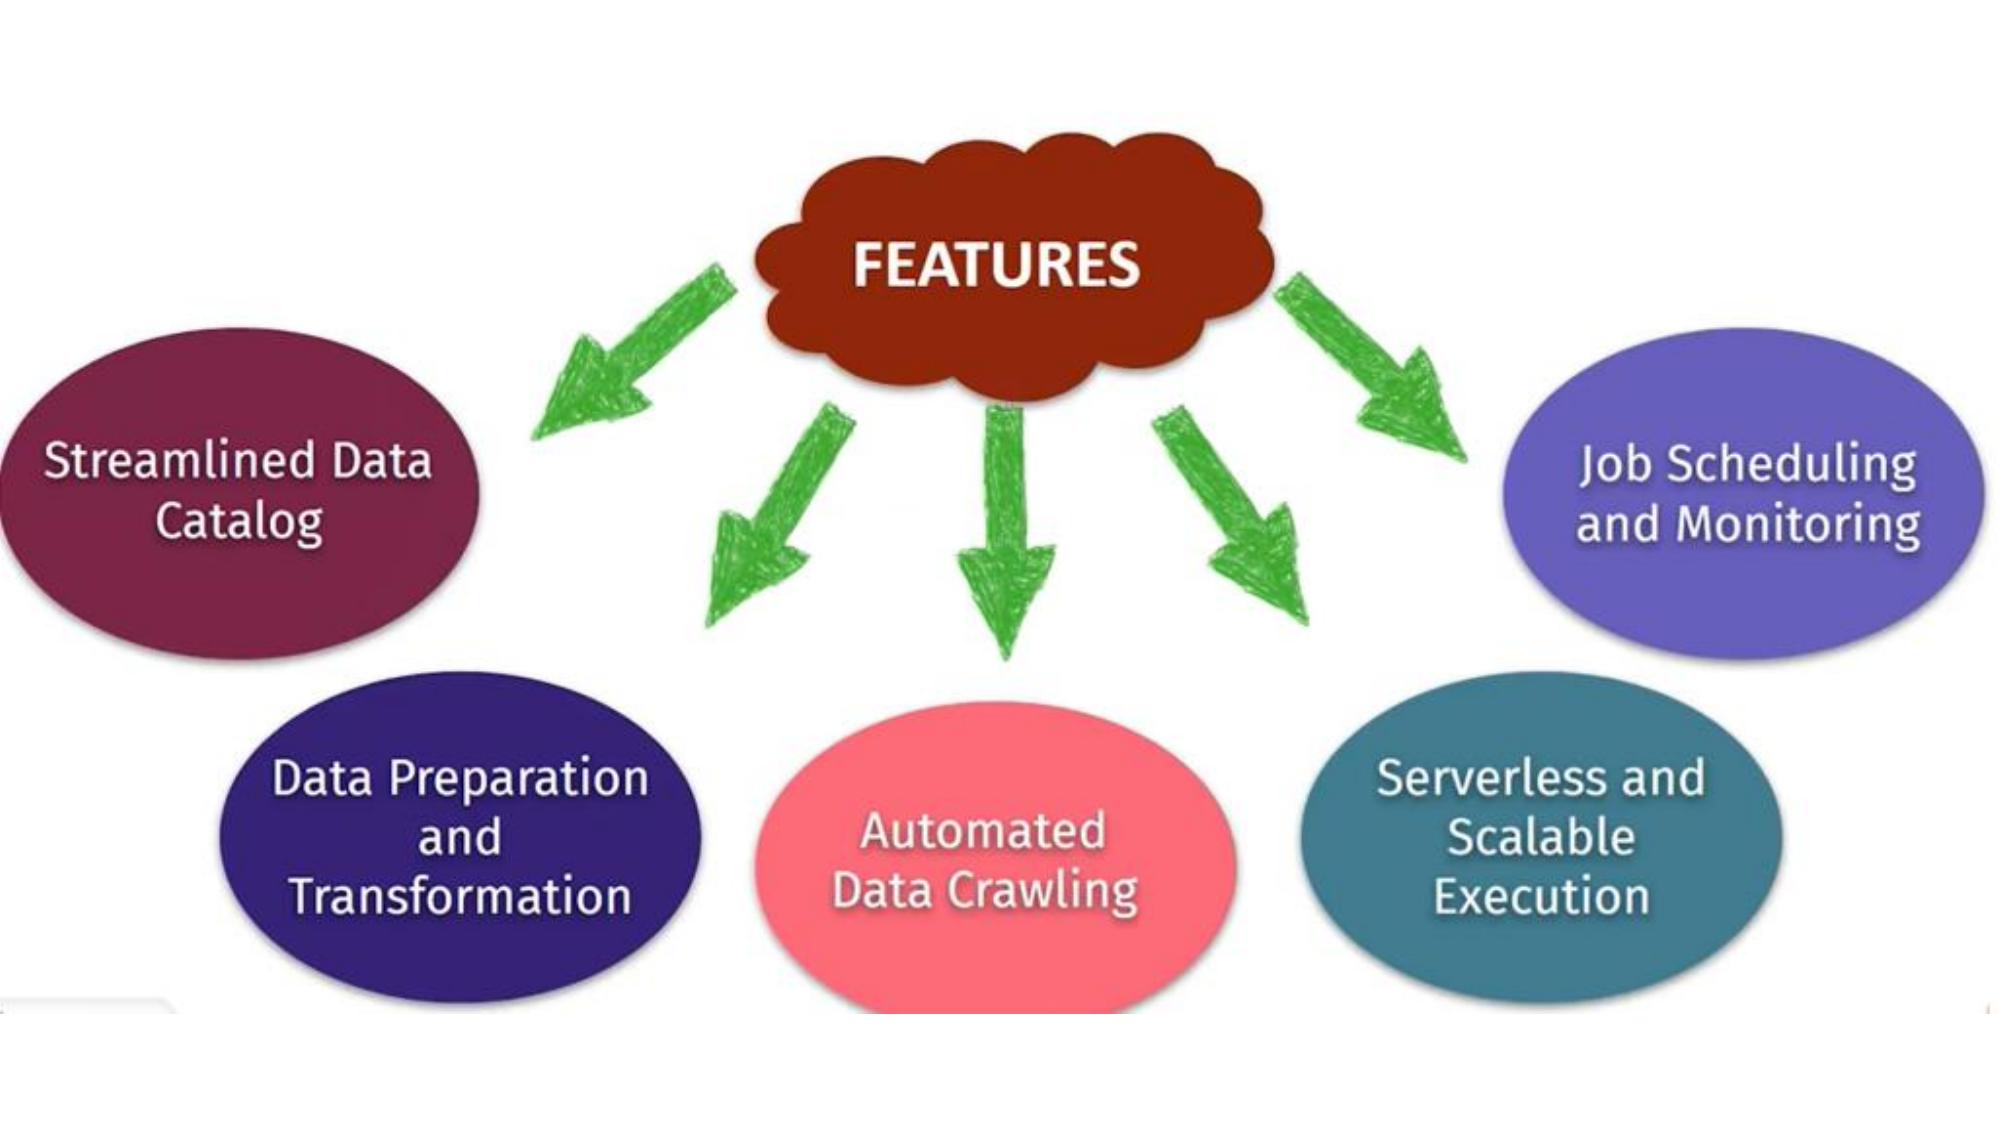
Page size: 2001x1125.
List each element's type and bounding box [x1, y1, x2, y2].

picture [0, 111, 2000, 1014]
